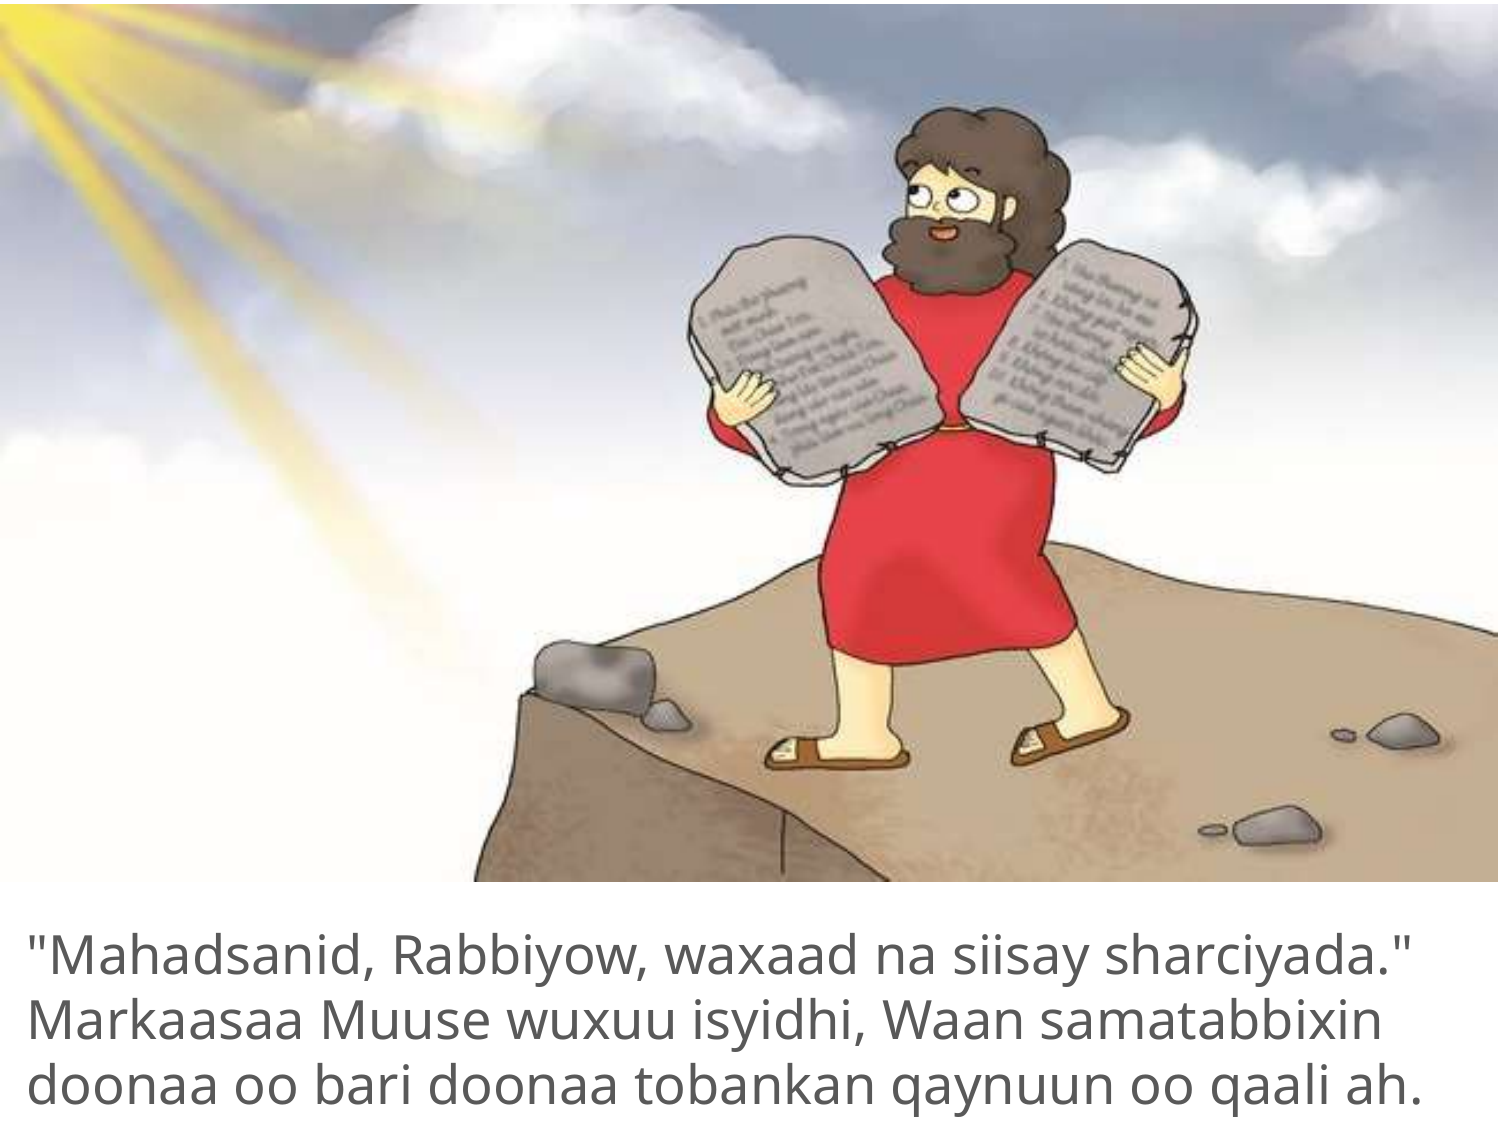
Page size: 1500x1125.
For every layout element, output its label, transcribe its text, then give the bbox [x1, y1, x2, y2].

text_box "Mahadsanid, Rabbiyow, waxaad na siisay sharciyada." Markaasaa Muuse wuxuu isyidhi, Waan samatabbixin doonaa oo bari doonaa tobankan qaynuun oo qaali ah. [11, 912, 1498, 1123]
picture [0, 4, 1498, 882]
